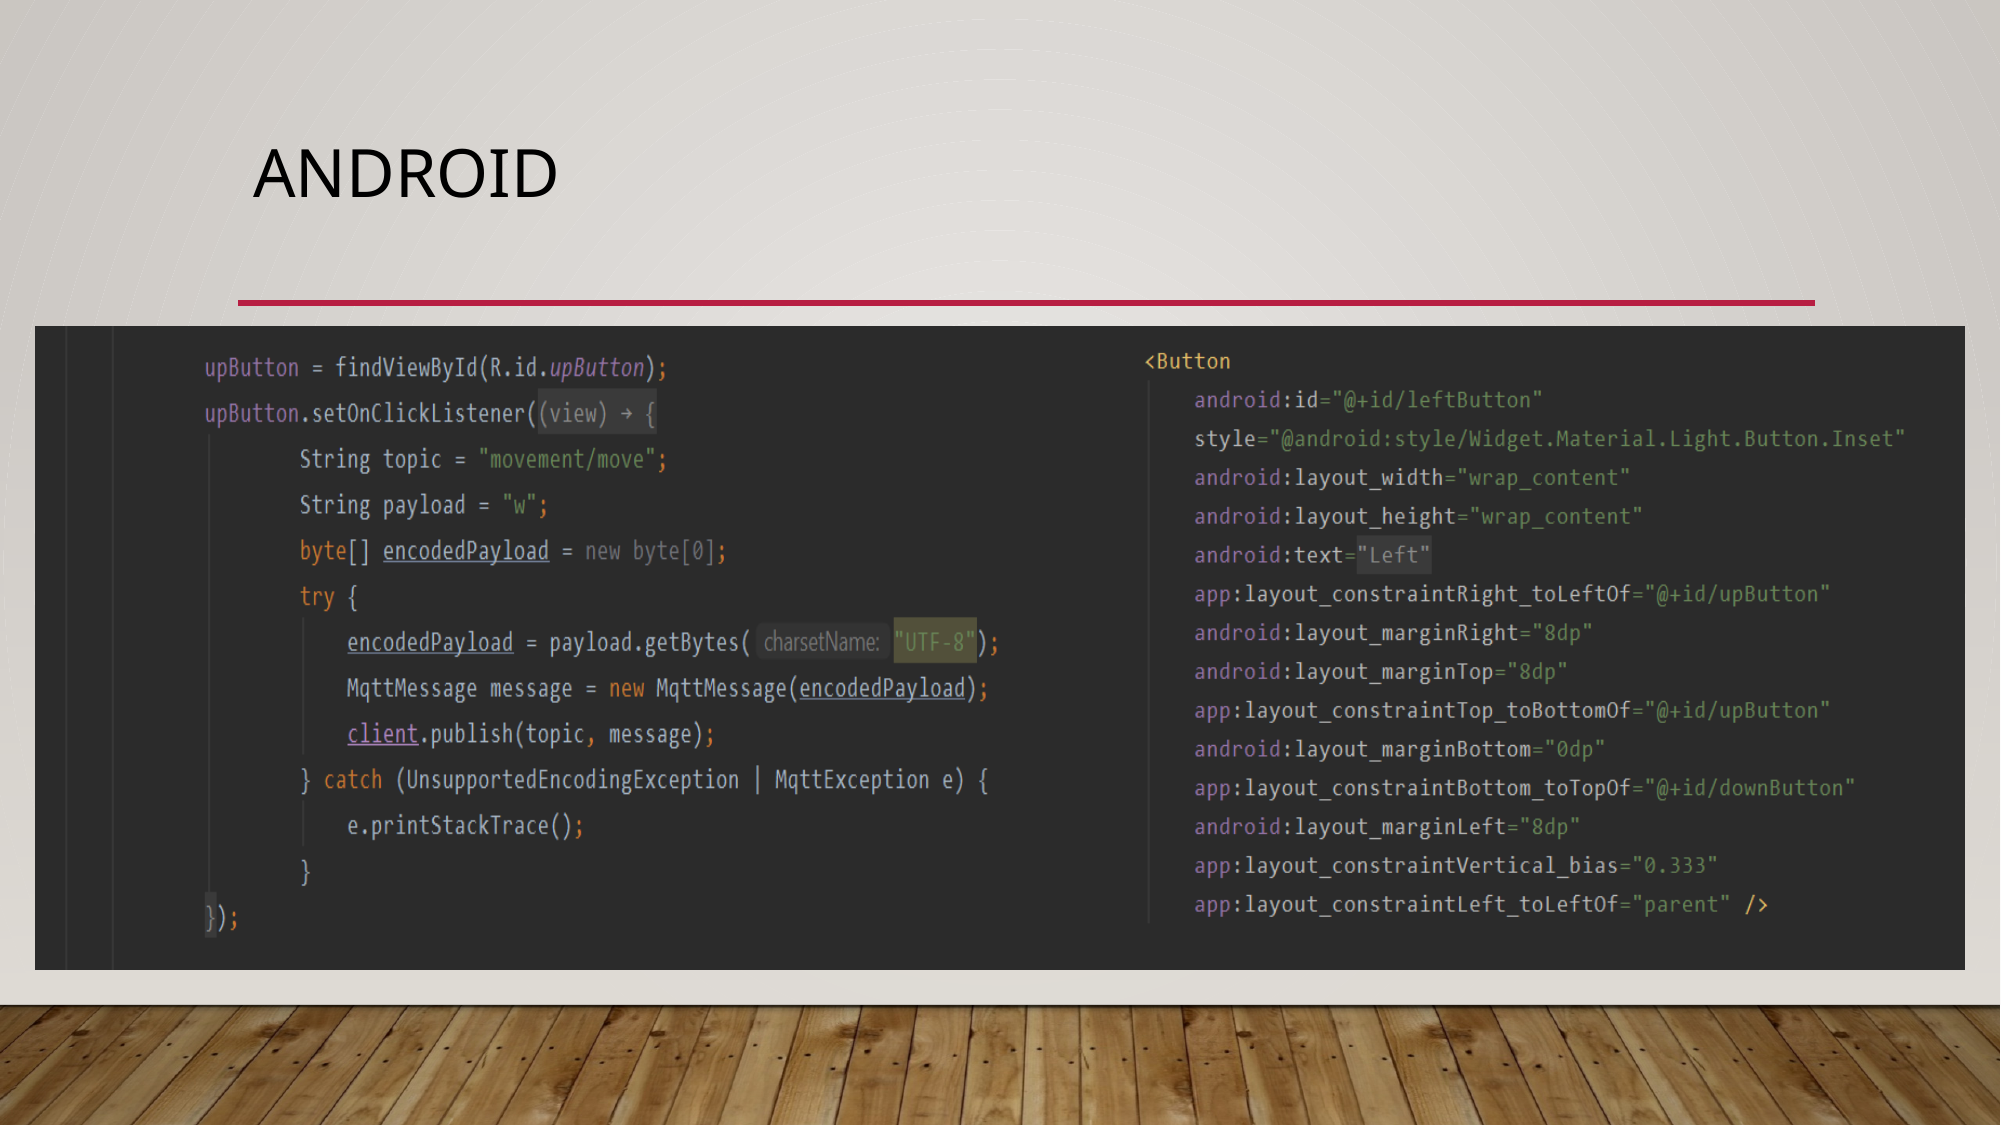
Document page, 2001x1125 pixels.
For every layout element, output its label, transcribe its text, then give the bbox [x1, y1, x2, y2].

picture [34, 326, 1110, 971]
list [1110, 326, 1965, 971]
picture [0, 1005, 2000, 1125]
title android [238, 131, 1814, 305]
